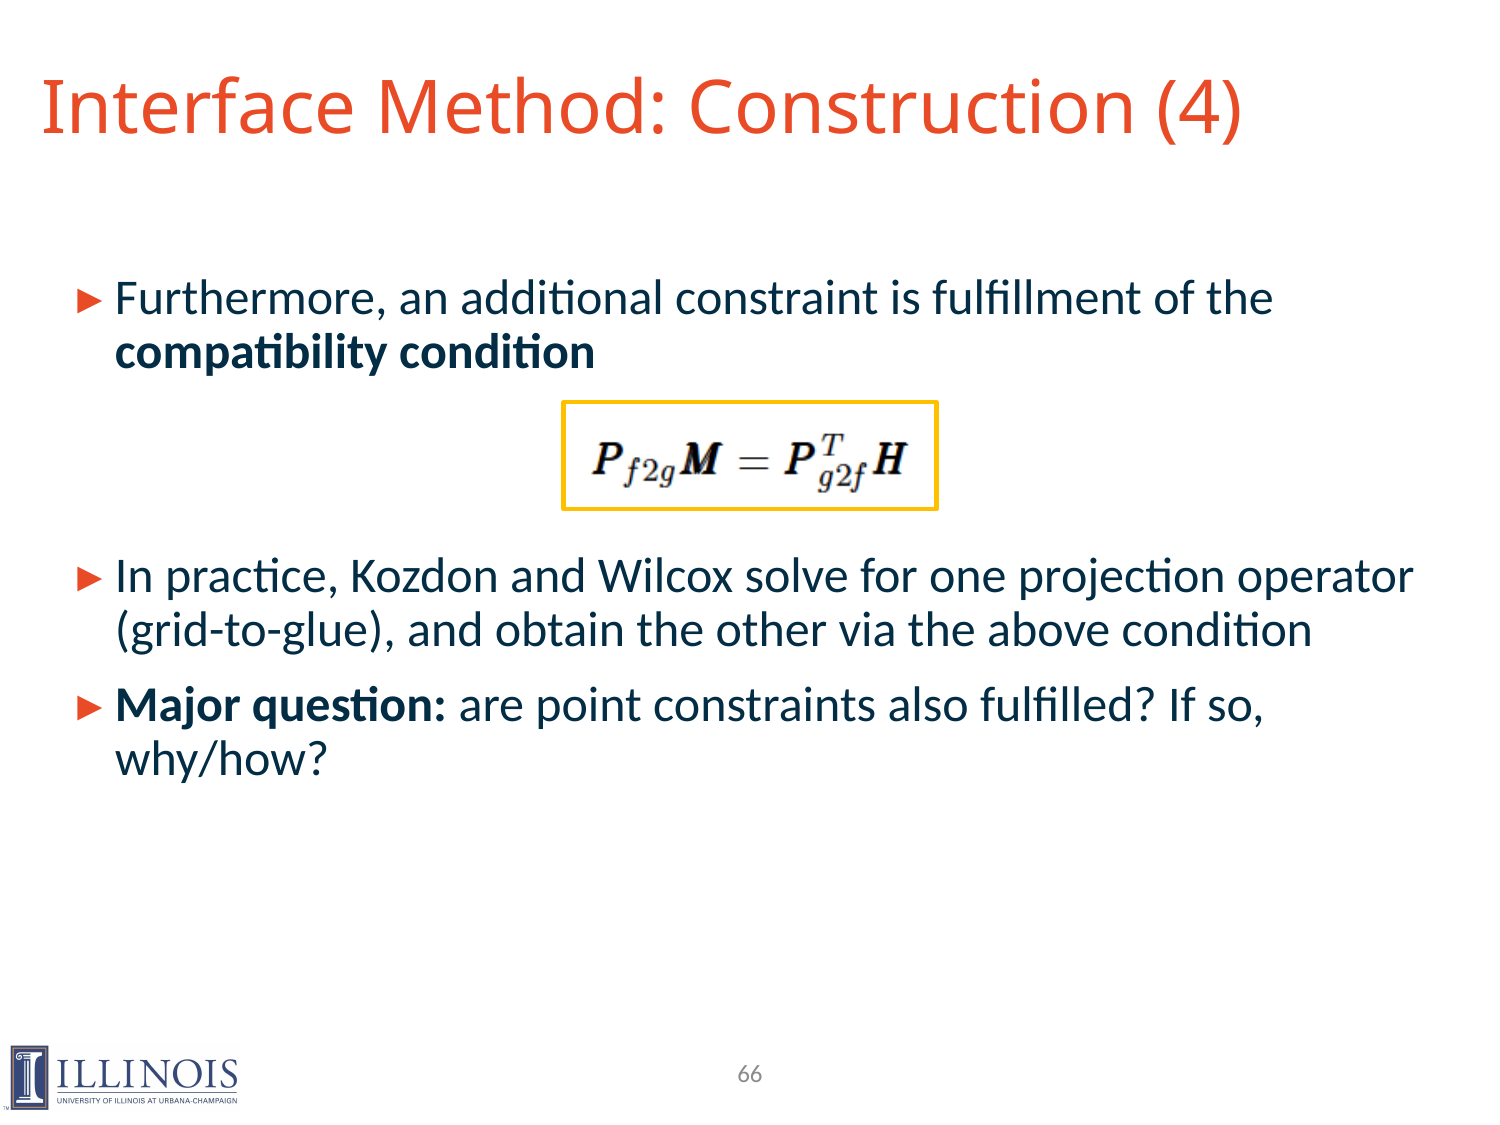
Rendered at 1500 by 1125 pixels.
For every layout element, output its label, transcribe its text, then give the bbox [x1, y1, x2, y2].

title Interface Method: Construction (4) [26, 36, 1438, 183]
picture [0, 1042, 241, 1113]
picture [565, 404, 935, 508]
text_box Furthermore, an additional constraint is fulfillment of the compatibility condition In practice, Kozdon and Wilcox solve for one projection operator (grid-to-glue), and obtain the other via the above condition Major question: are point constraints also fulfilled? If so, why/how? [62, 182, 1438, 1016]
slide_number 66 [718, 1042, 782, 1103]
